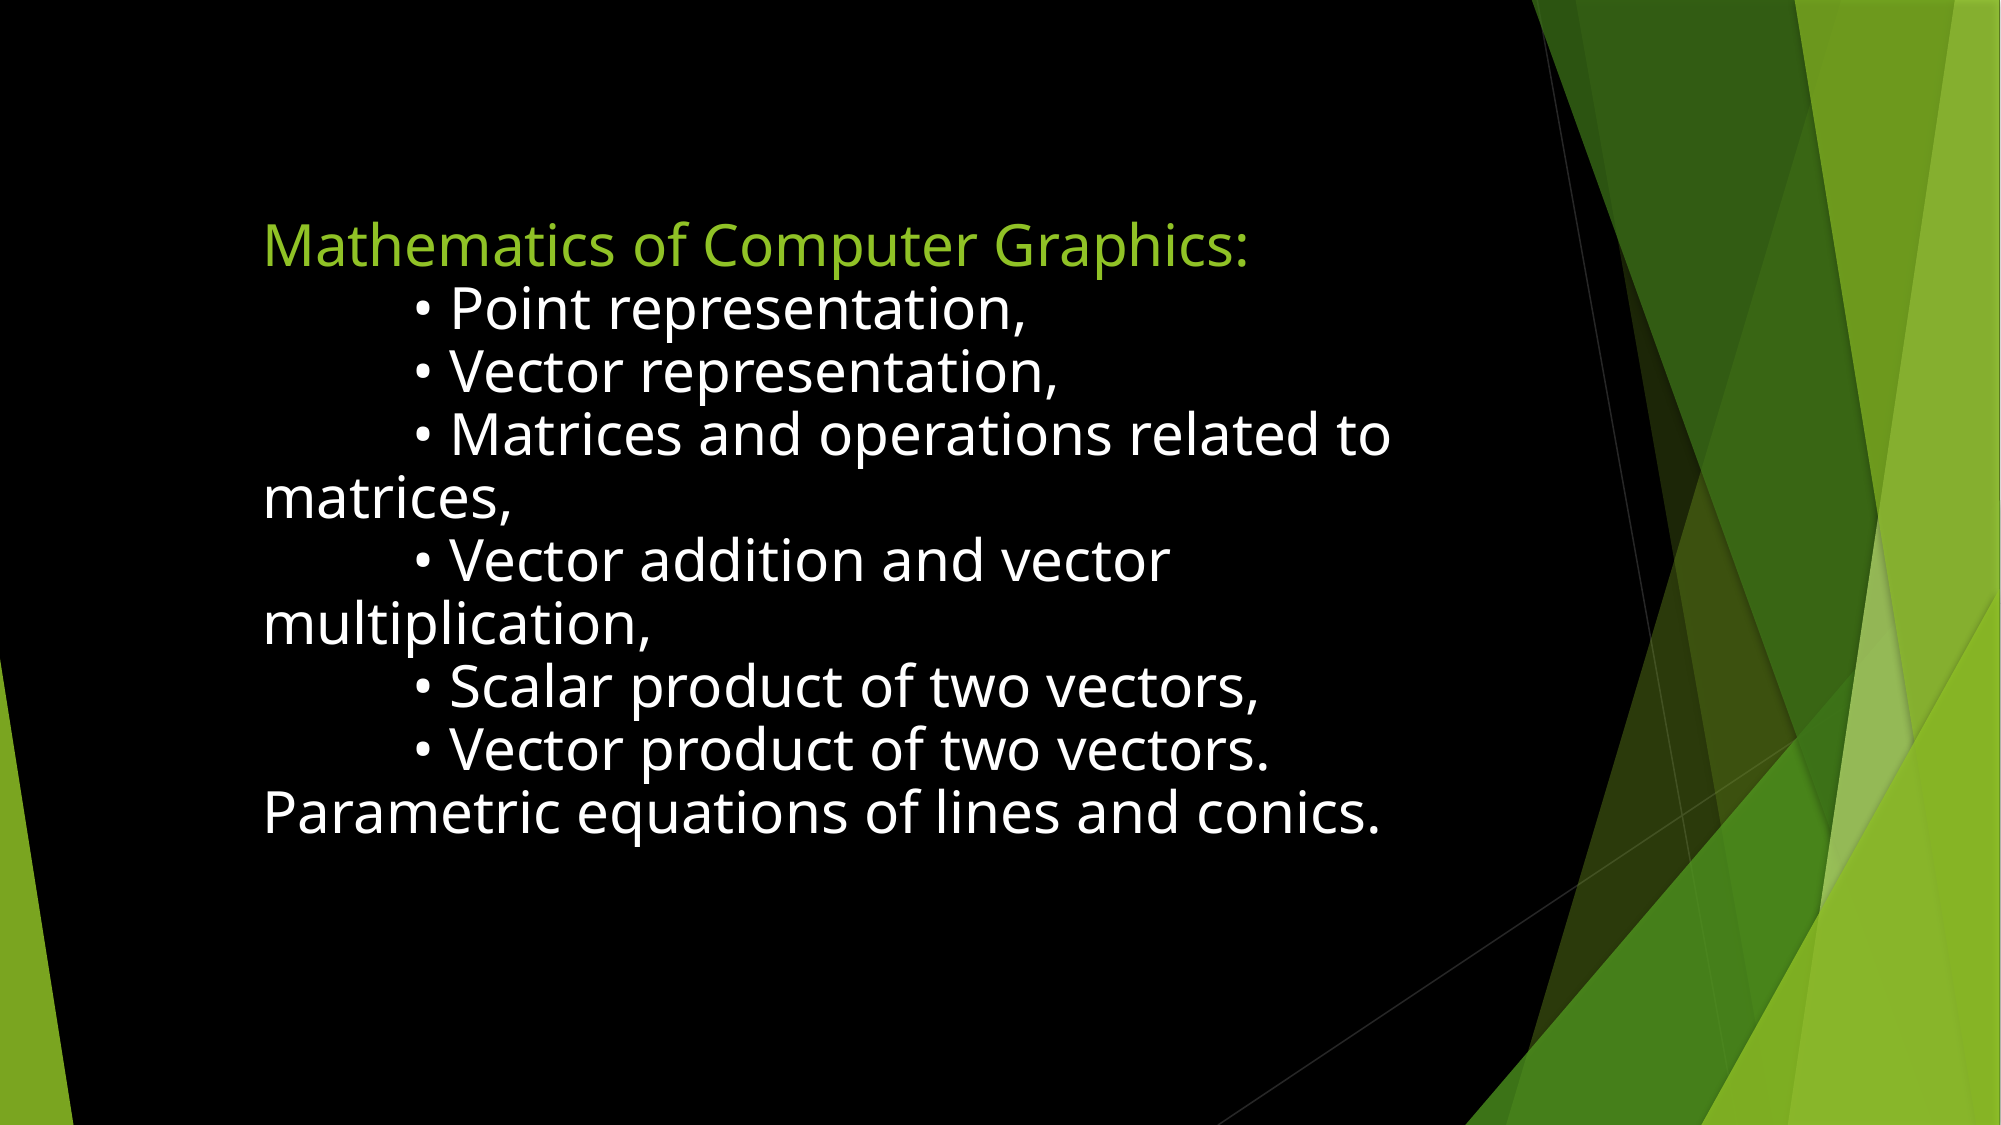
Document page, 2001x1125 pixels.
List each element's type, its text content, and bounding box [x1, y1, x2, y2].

title Mathematics of Computer Graphics: • Point representation, • Vector representation, • Matrices and operations related to matrices, • Vector addition and vector multiplication, • Scalar product of two vectors, • Vector product of two vectors. Parametric equations of lines and conics. [247, 163, 1484, 899]
